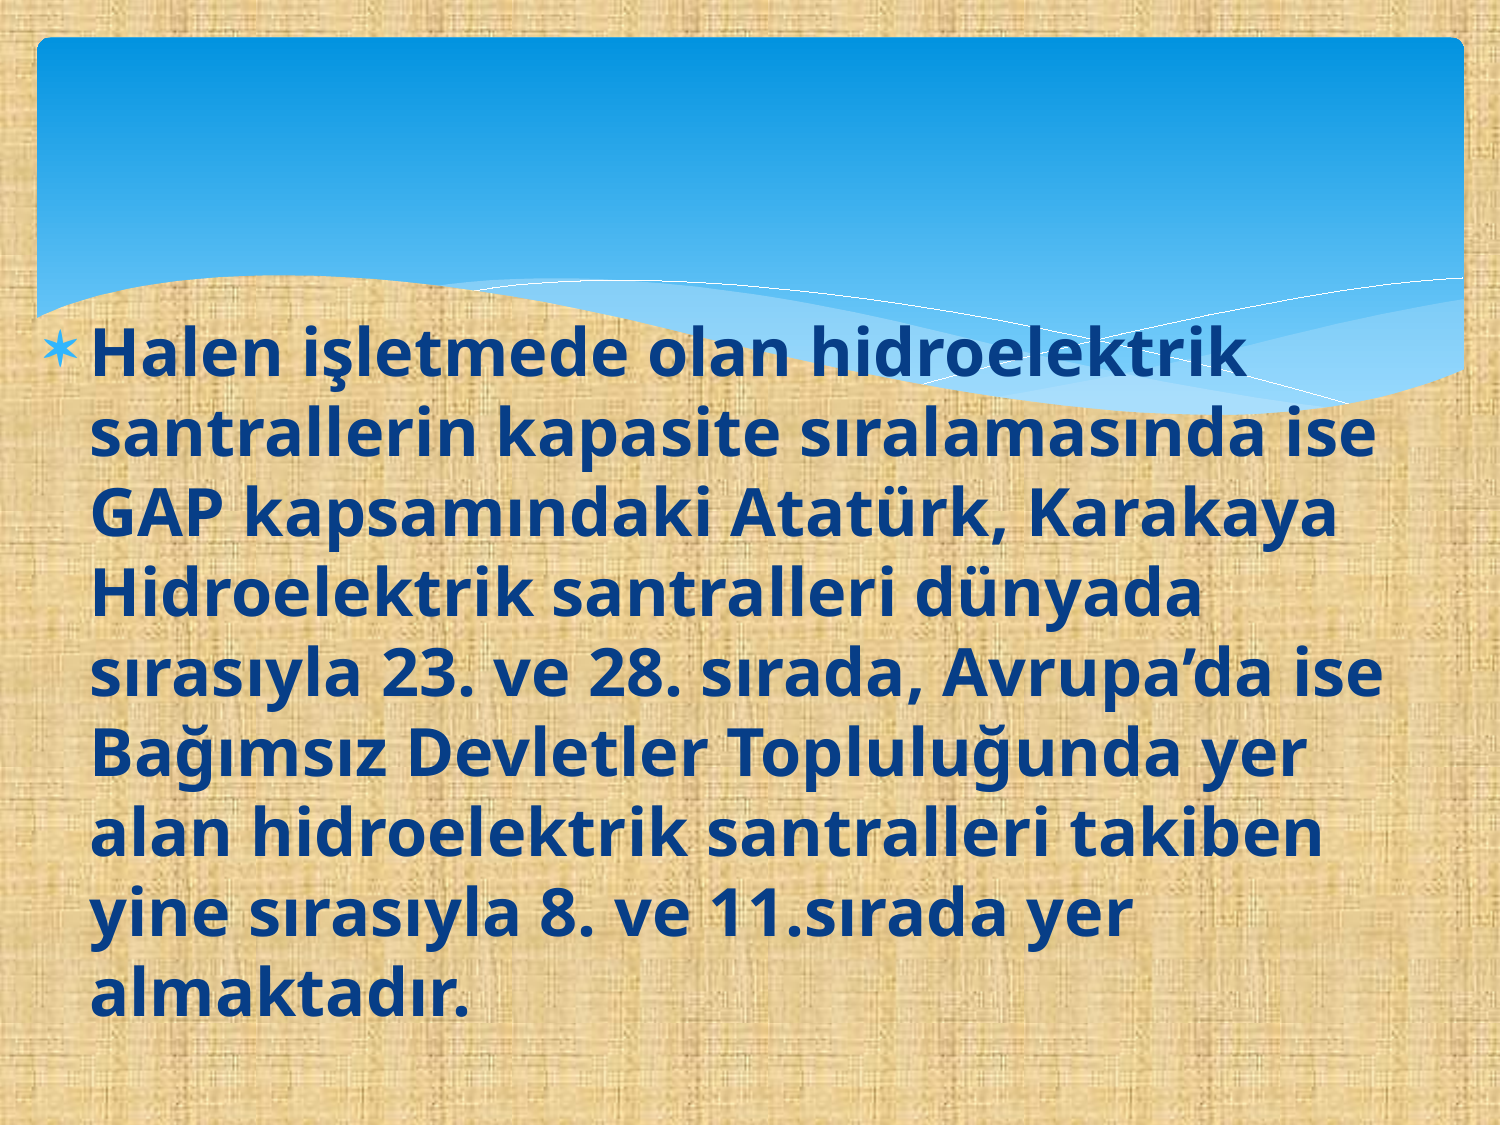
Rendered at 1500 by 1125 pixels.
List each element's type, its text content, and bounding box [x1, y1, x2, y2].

picture [0, 0, 1500, 1125]
list Halen işletmede olan hidroelektrik santrallerin kapasite sıralamasında ise GAP kapsamındaki Atatürk, Karakaya Hidroelektrik santralleri dünyada sırasıyla 23. ve 28. sırada, Avrupa’da ise Bağımsız Devletler Topluluğunda yer alan hidroelektrik santralleri takiben yine sırasıyla 8. ve 11.sırada yer almaktadır. [29, 302, 1436, 1005]
